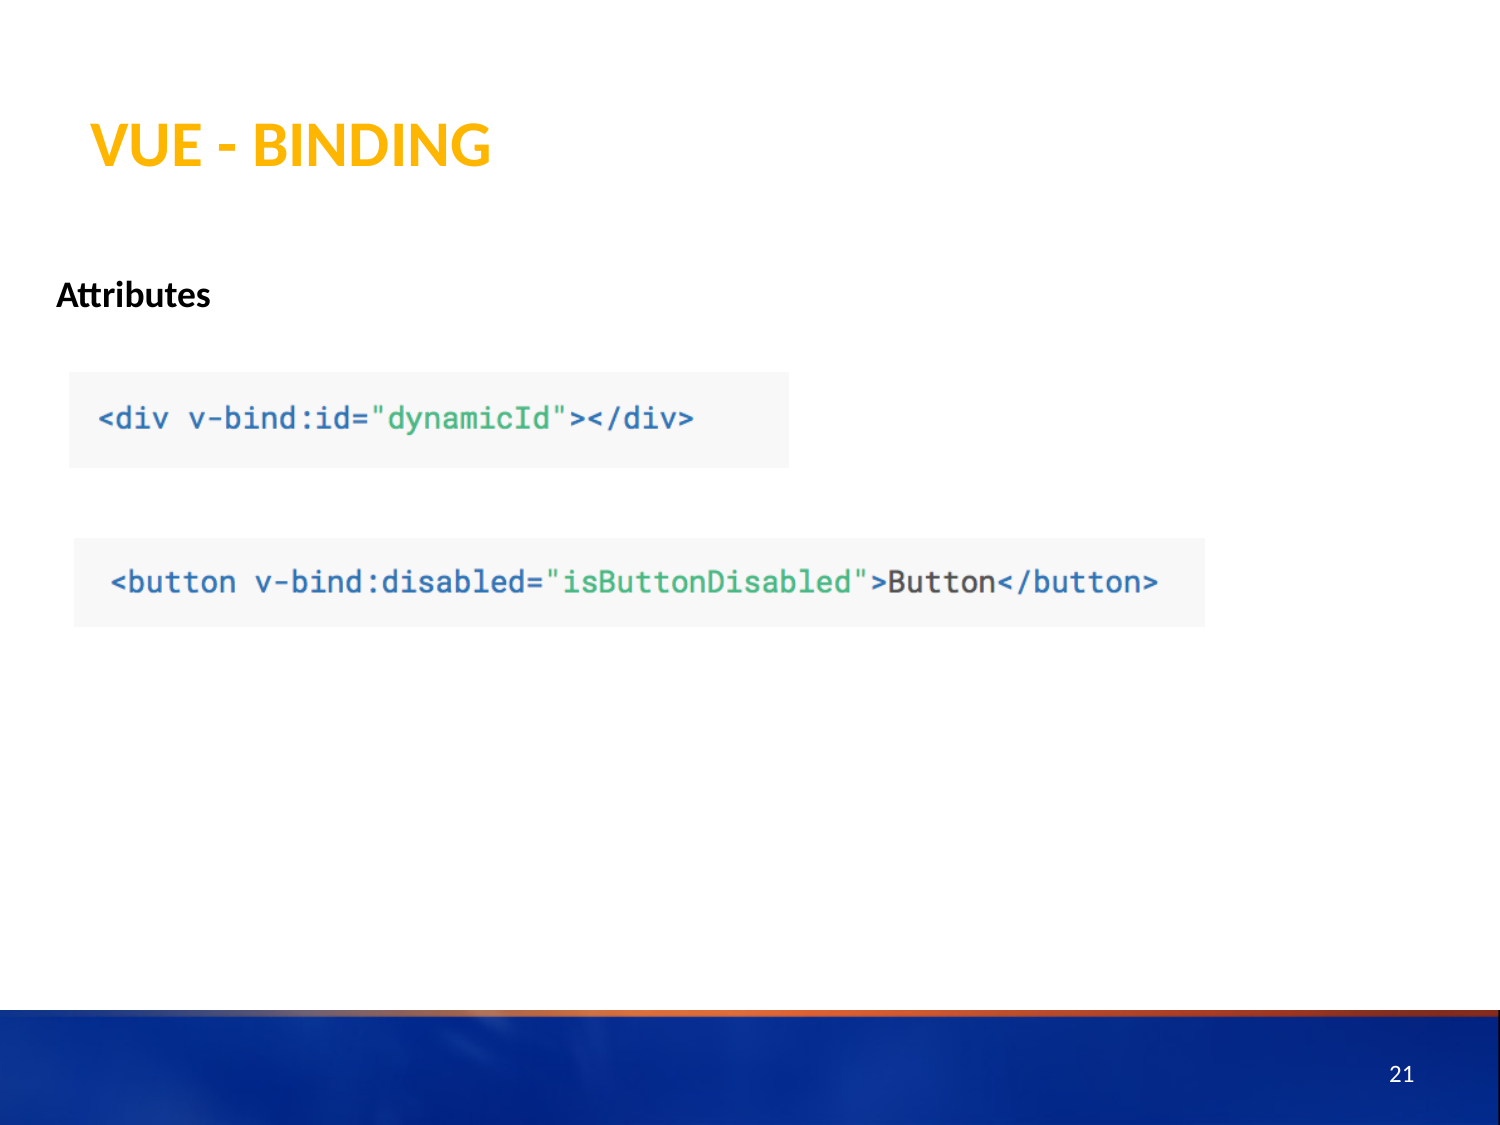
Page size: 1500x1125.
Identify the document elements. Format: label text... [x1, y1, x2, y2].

picture [0, 1010, 1500, 1125]
picture [69, 372, 789, 469]
slide_number 21 [1215, 1042, 1430, 1103]
picture [73, 538, 1205, 627]
text_box Attributes [41, 262, 475, 323]
title Vue - Binding [75, 93, 1425, 188]
